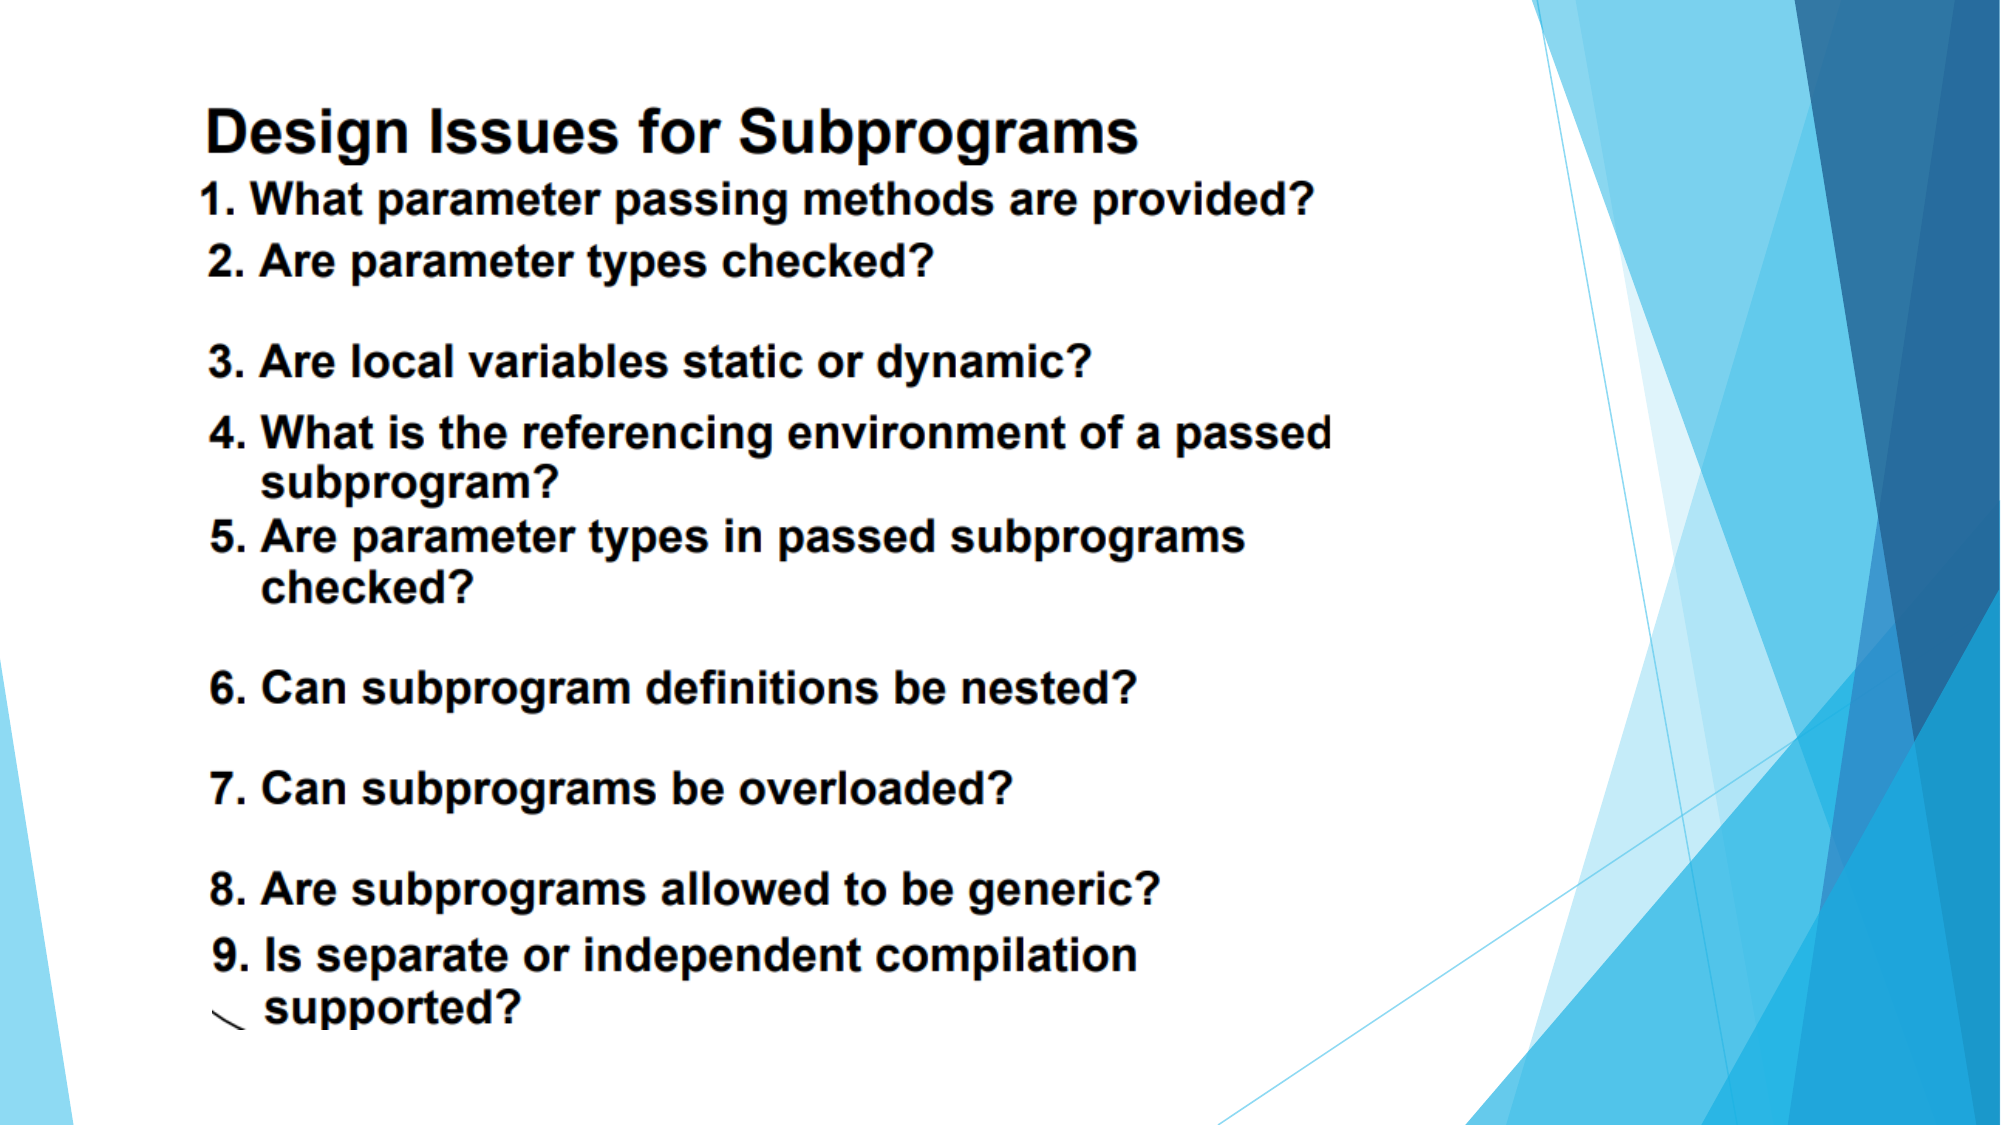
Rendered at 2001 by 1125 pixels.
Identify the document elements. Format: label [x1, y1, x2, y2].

picture [212, 927, 1170, 1030]
list [189, 99, 1342, 923]
